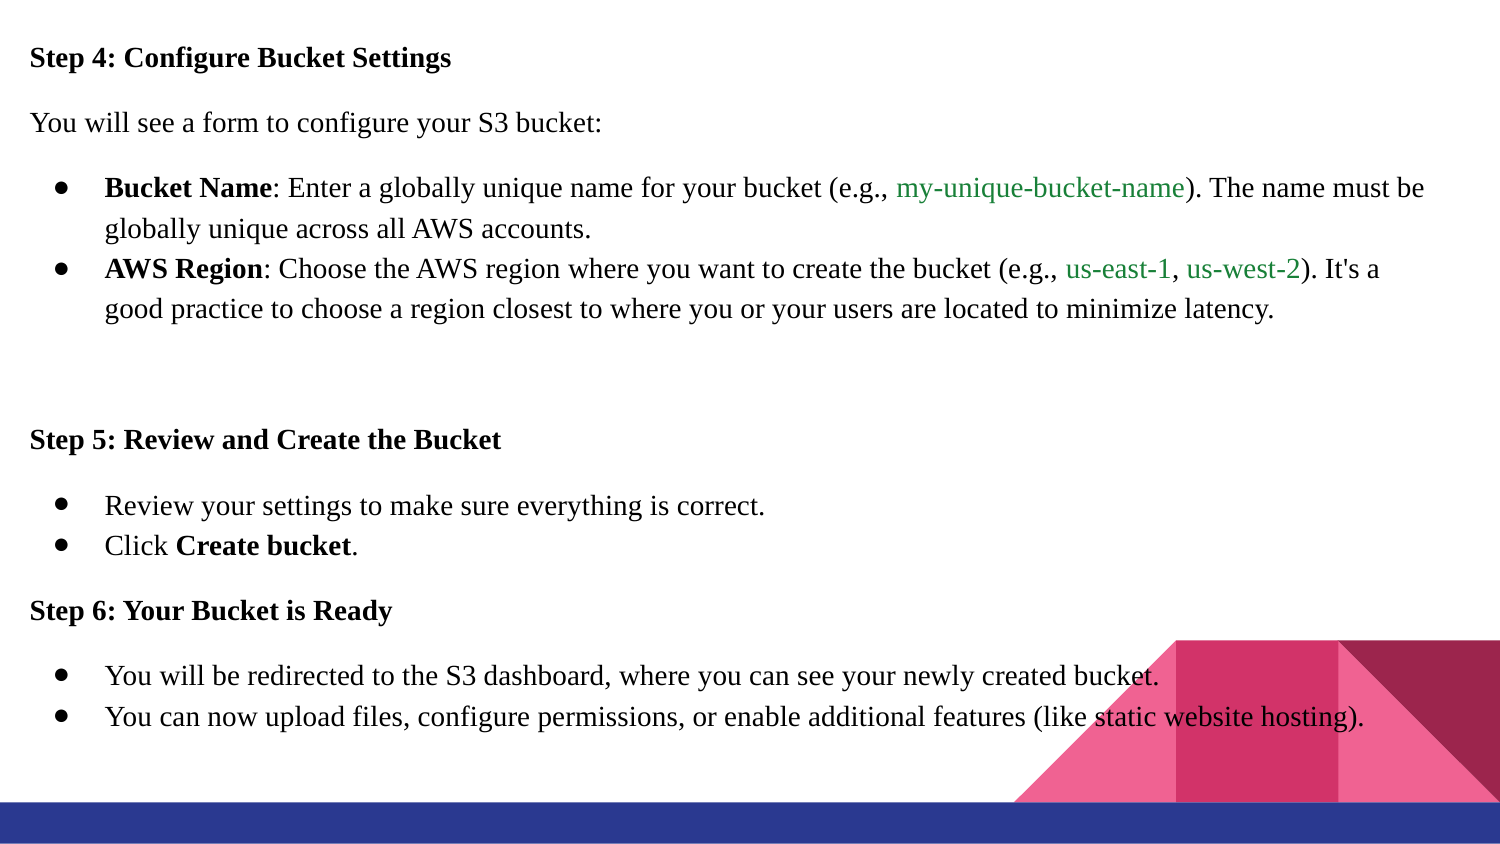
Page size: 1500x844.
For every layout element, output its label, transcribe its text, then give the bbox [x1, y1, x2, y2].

list Step 4: Configure Bucket Settings You will see a form to configure your S3 bucket: Bucket Name: Enter a globally unique name for your bucket (e.g., my-unique-bucket-name). The name must be globally unique across all AWS accounts. AWS Region: Choose the AWS region where you want to create the bucket (e.g., us-east-1, us-west-2). It's a good practice to choose a region closest to where you or your users are located to minimize latency. Step 5: Review and Create the Bucket Review your settings to make sure everything is correct. Click Create bucket. Step 6: Your Bucket is Ready You will be redirected to the S3 dashboard, where you can see your newly created bucket. You can now upload files, configure permissions, or enable additional features (like static website hosting). [14, 17, 1449, 750]
